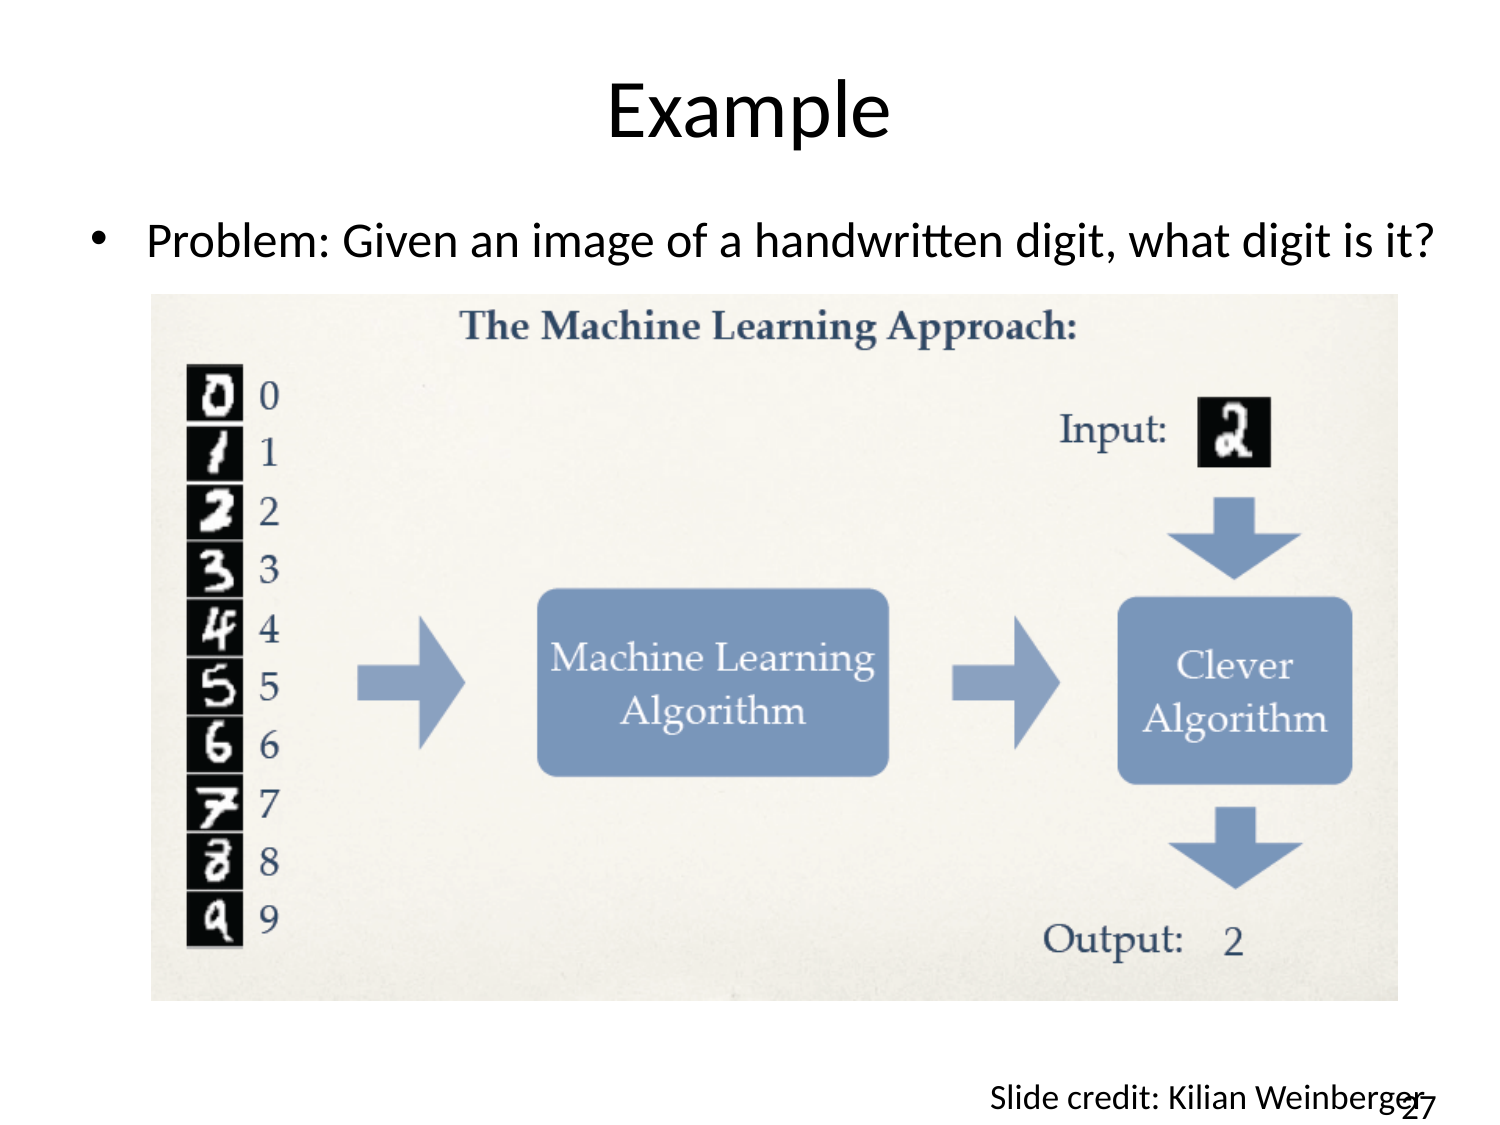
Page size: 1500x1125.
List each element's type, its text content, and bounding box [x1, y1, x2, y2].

text_box Slide credit: Kilian Weinberger [975, 1066, 1442, 1125]
picture [151, 294, 1398, 1002]
list Problem: Given an image of a handwritten digit, what digit is it? [75, 200, 1500, 1005]
title Example [75, 45, 1425, 163]
